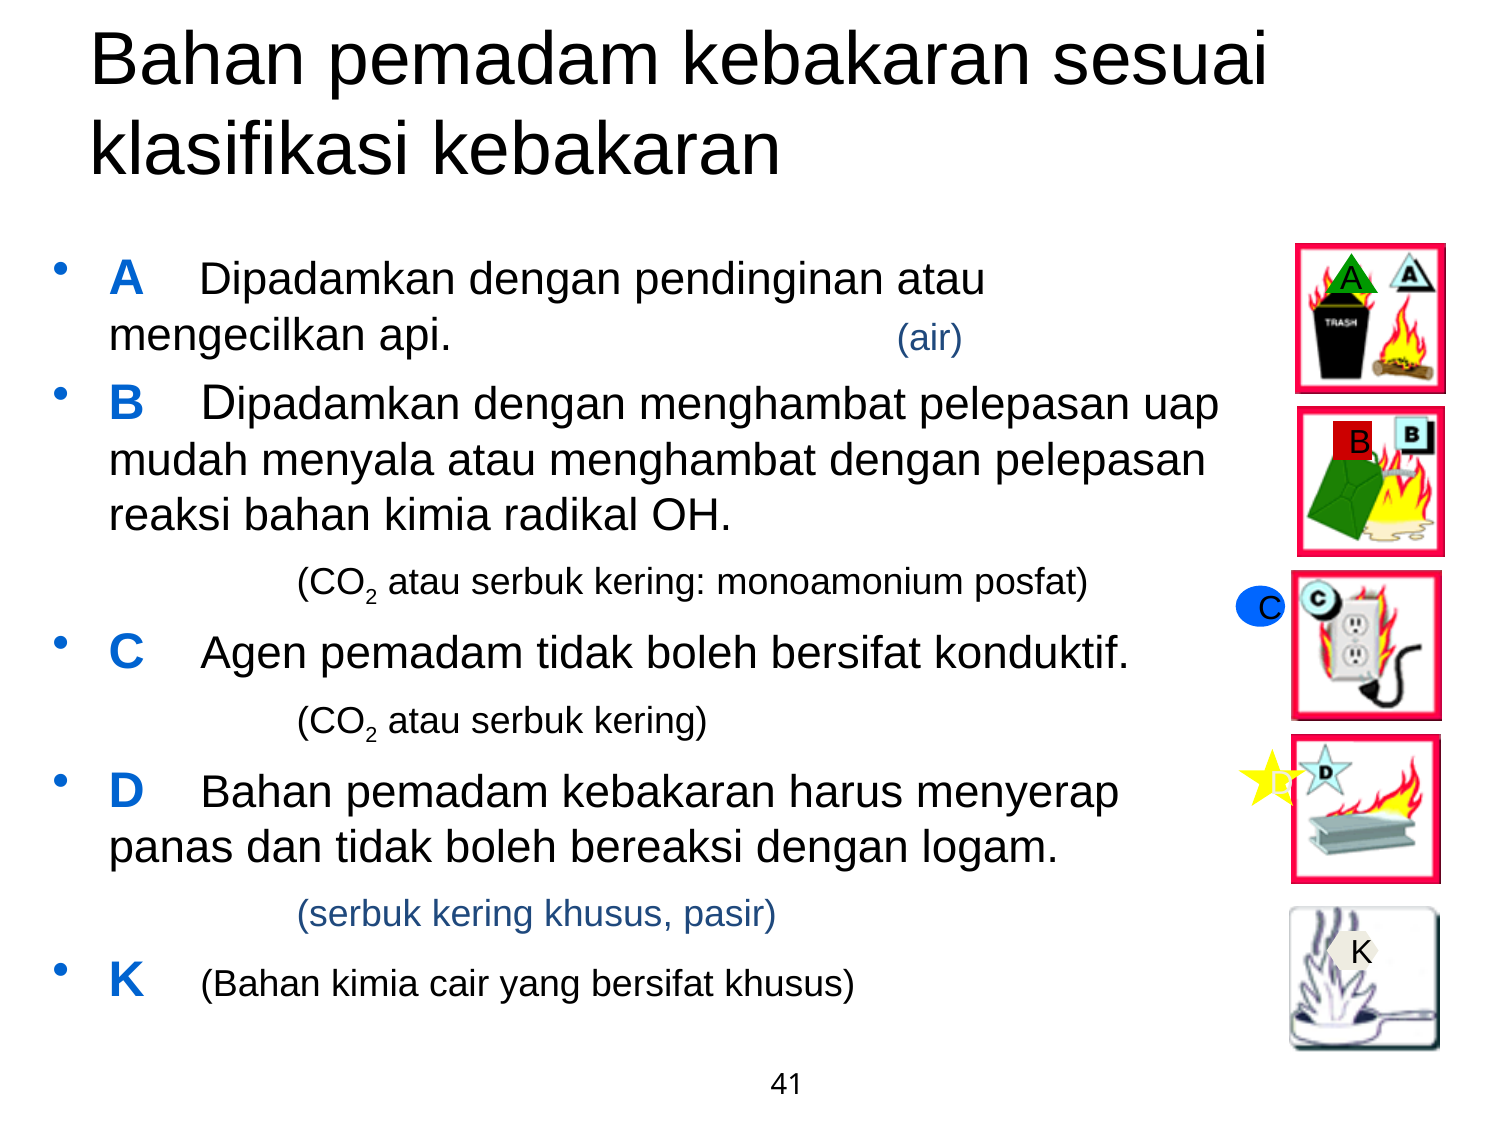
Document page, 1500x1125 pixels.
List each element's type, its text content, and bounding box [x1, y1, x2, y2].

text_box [1324, 248, 1378, 305]
picture [1289, 905, 1440, 1054]
text_box C [1236, 586, 1285, 626]
picture [1295, 242, 1446, 394]
text_box Bahan pemadam kebakaran sesuai klasifikasi kebakaran [75, 50, 1400, 150]
text_box 41 [549, 1063, 1025, 1113]
picture [1297, 406, 1445, 557]
text_box A Dipadamkan dengan pendinginan atau mengecilkan api. (air) B Dipadamkan dengan menghambat pelepasan uap mudah menyala atau menghambat dengan pelepasan reaksi bahan kimia radikal OH. (CO2 atau serbuk kering: monoamonium posfat) C Agen pemadam tidak boleh bersifat konduktif. (CO2 atau serbuk kering) D Bahan pemadam kebakaran harus menyerap panas dan tidak boleh bereaksi dengan logam. (serbuk kering khusus, pasir) K (Bahan kimia cair yang bersifat khusus) [37, 237, 1267, 1063]
picture [1291, 570, 1442, 721]
picture [1291, 733, 1441, 885]
text_box D [1241, 751, 1286, 805]
